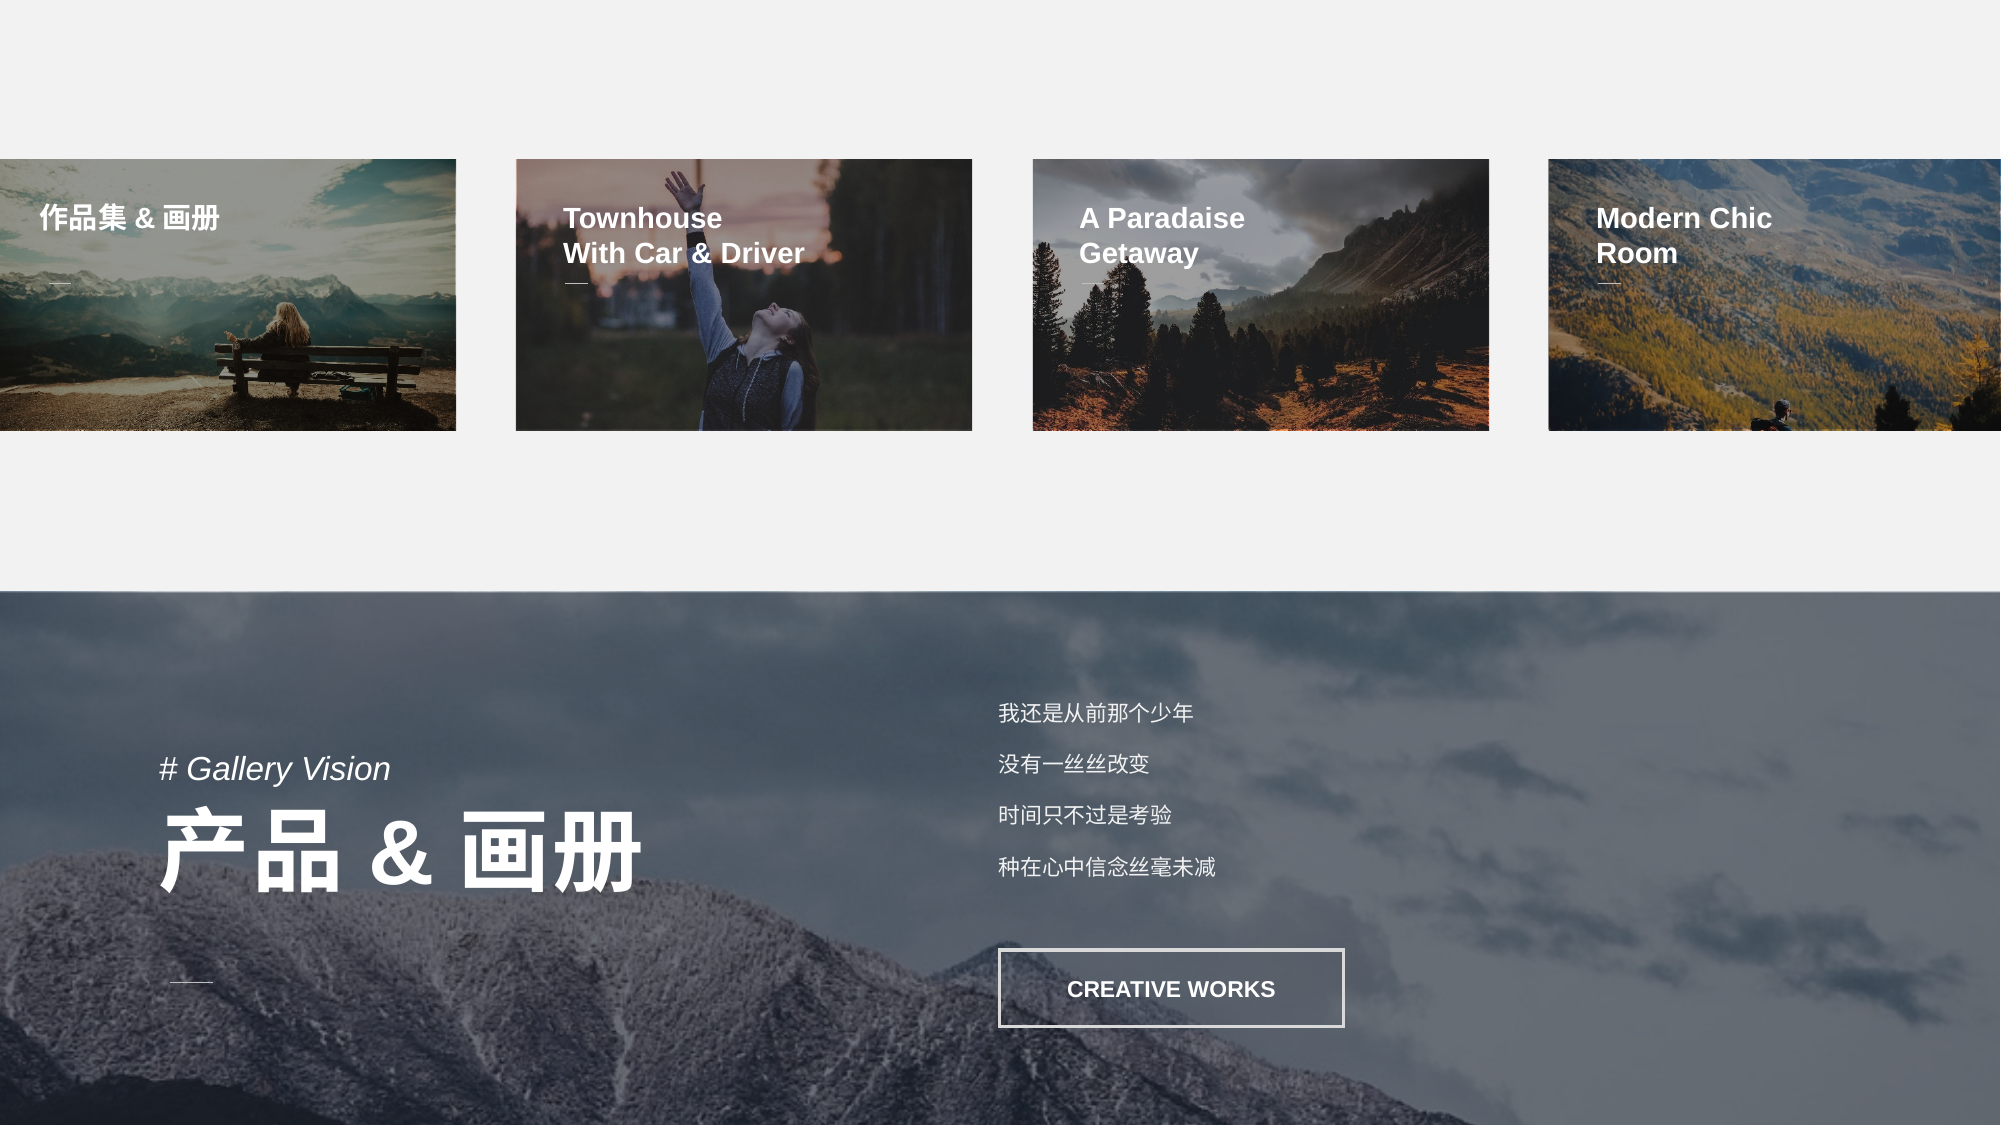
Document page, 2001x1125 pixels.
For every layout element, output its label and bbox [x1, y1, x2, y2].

picture [1548, 159, 2001, 431]
picture [1032, 159, 1490, 431]
text_box [0, 0, 2000, 591]
picture [0, 591, 2000, 1125]
picture [515, 159, 973, 431]
picture [0, 159, 457, 431]
